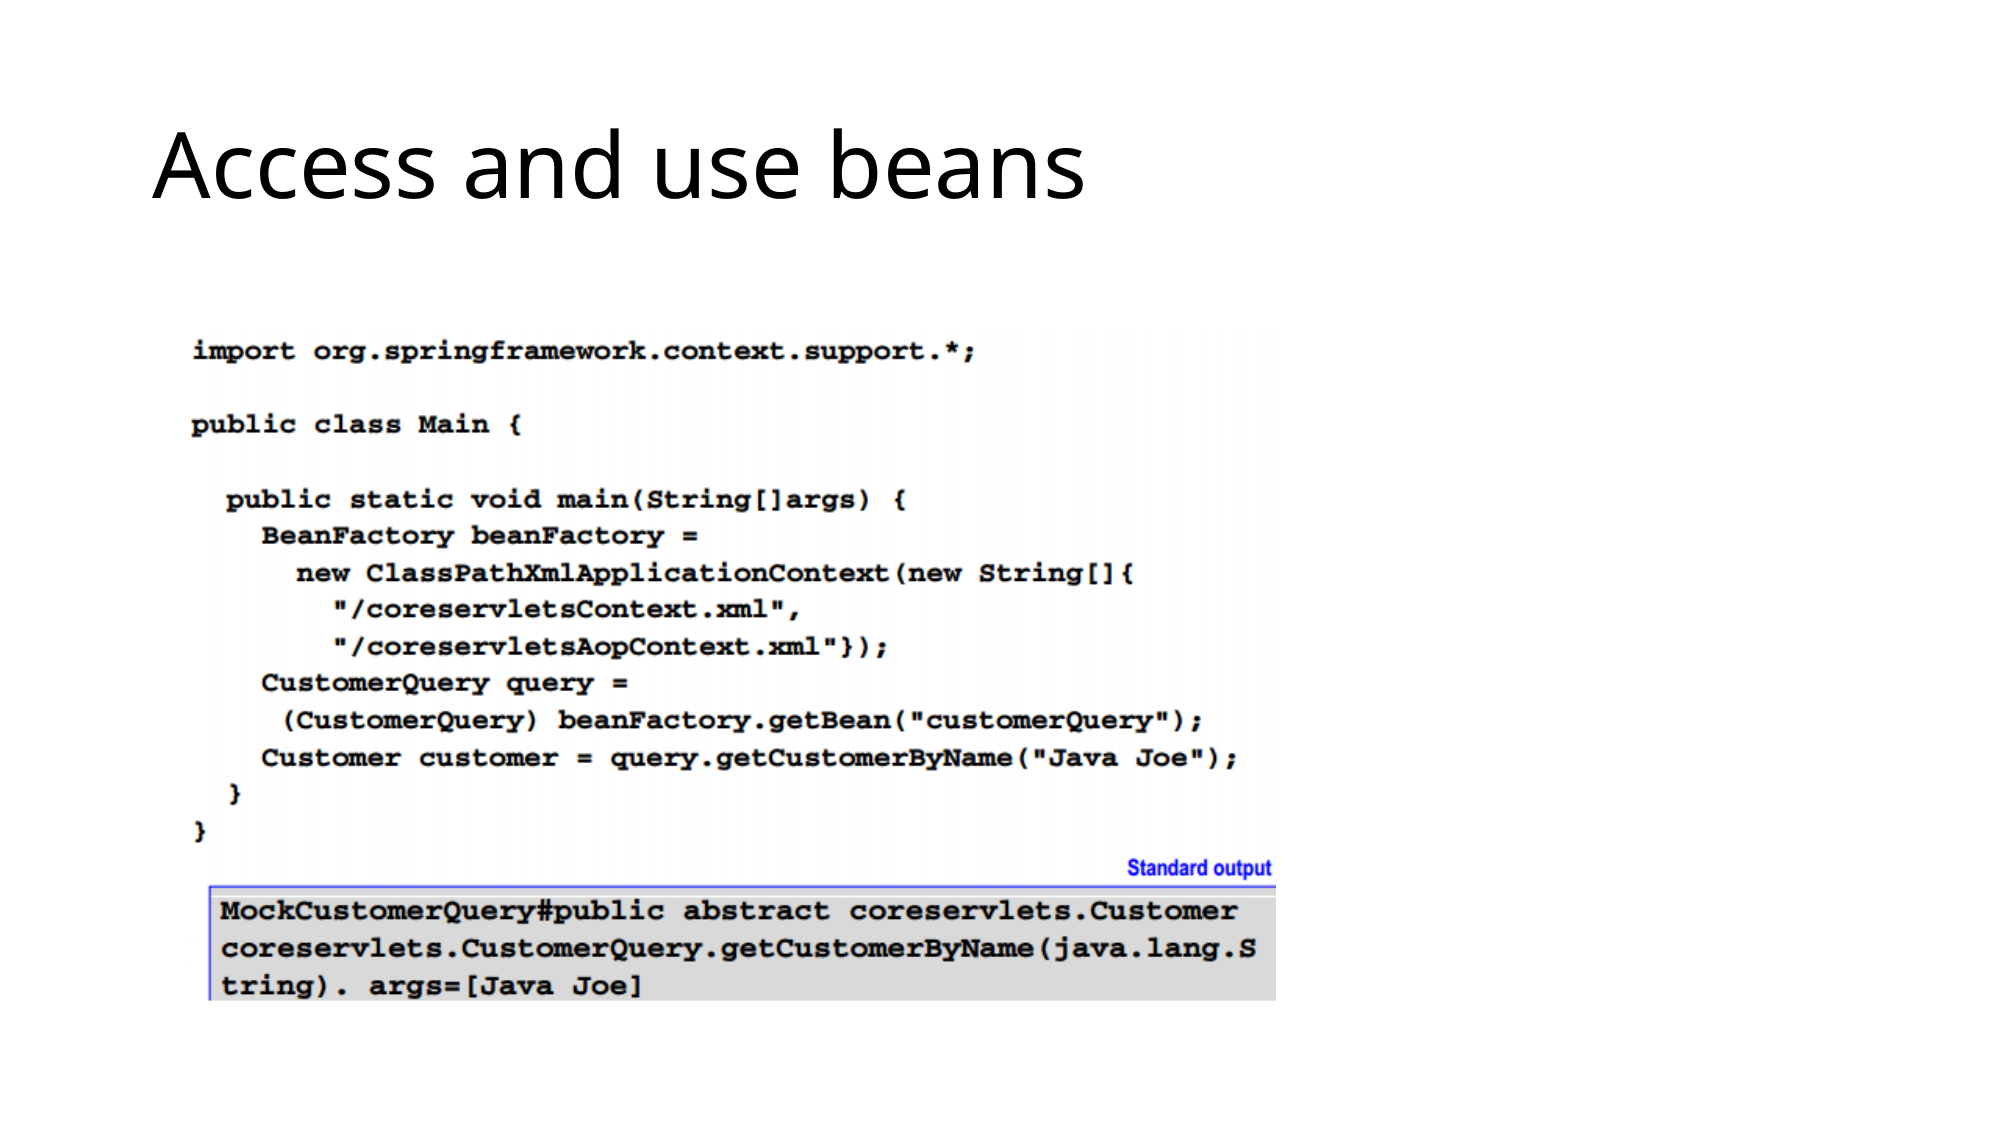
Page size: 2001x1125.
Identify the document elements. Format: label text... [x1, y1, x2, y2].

picture [191, 328, 1276, 1004]
title Access and use beans [137, 59, 1863, 278]
